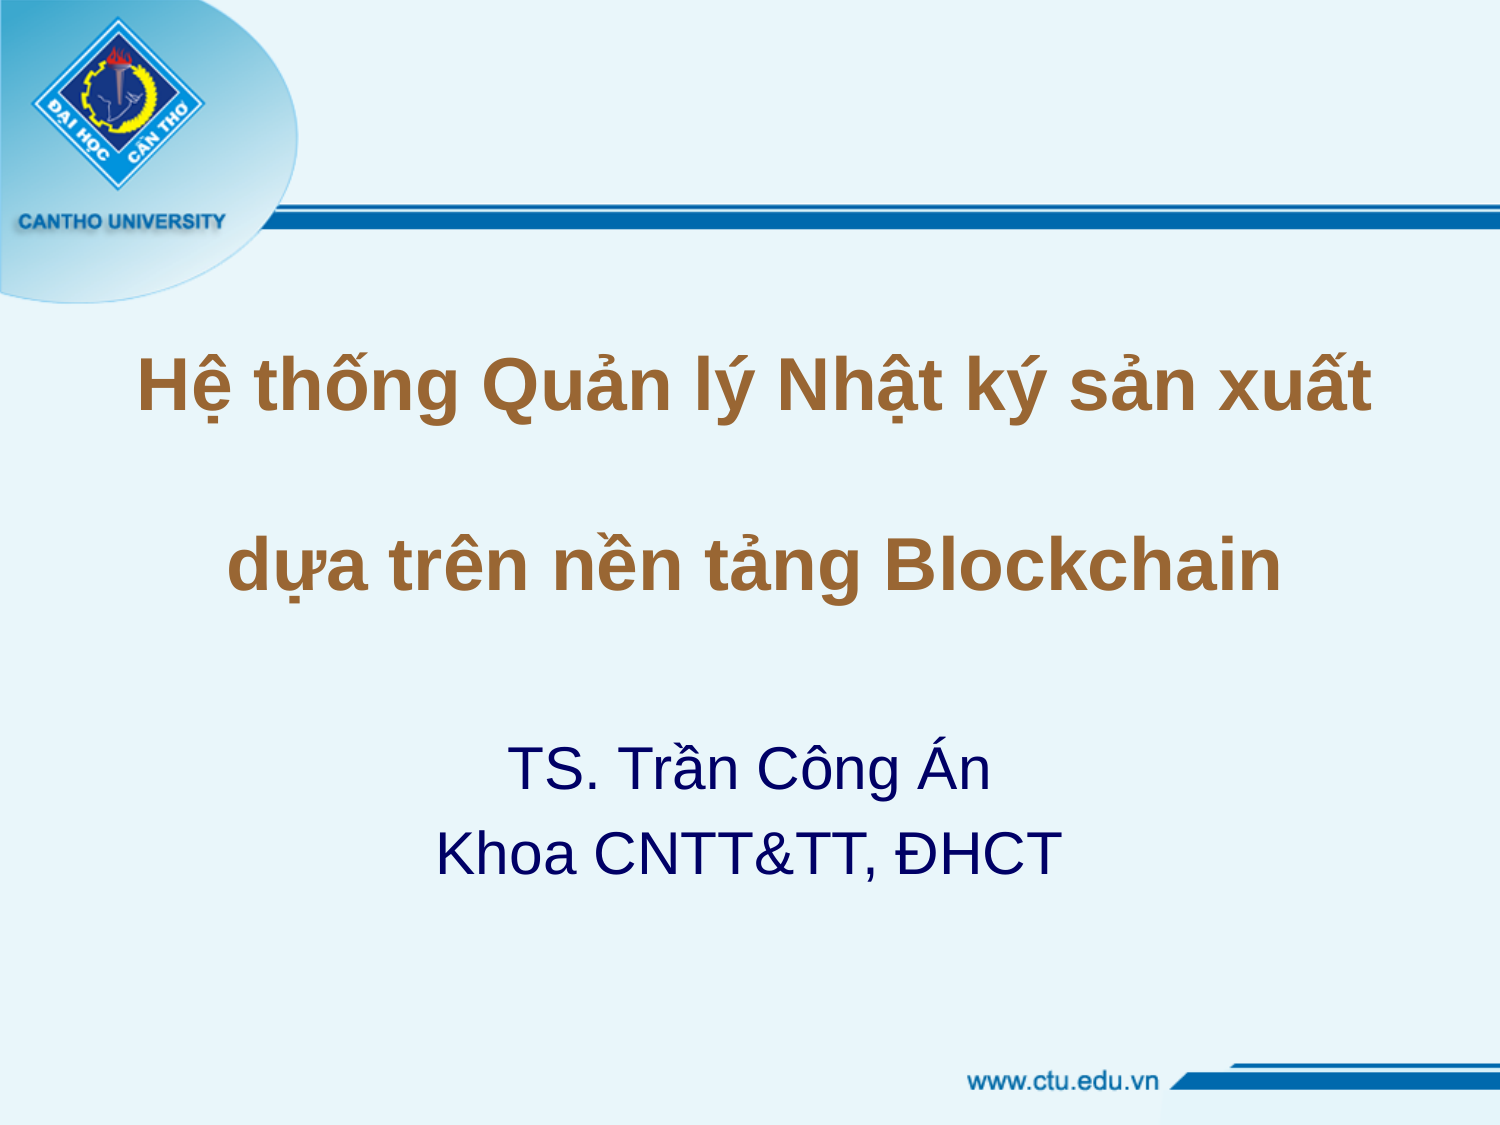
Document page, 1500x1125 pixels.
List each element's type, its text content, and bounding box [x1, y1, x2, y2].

title Hệ thống Quản lý Nhật ký sản xuất dựa trên nền tảng Blockchain [117, 349, 1393, 591]
picture [0, 0, 1500, 1125]
subtitle TS. Trần Công Án Khoa CNTT&TT, ĐHCT [225, 637, 1275, 925]
